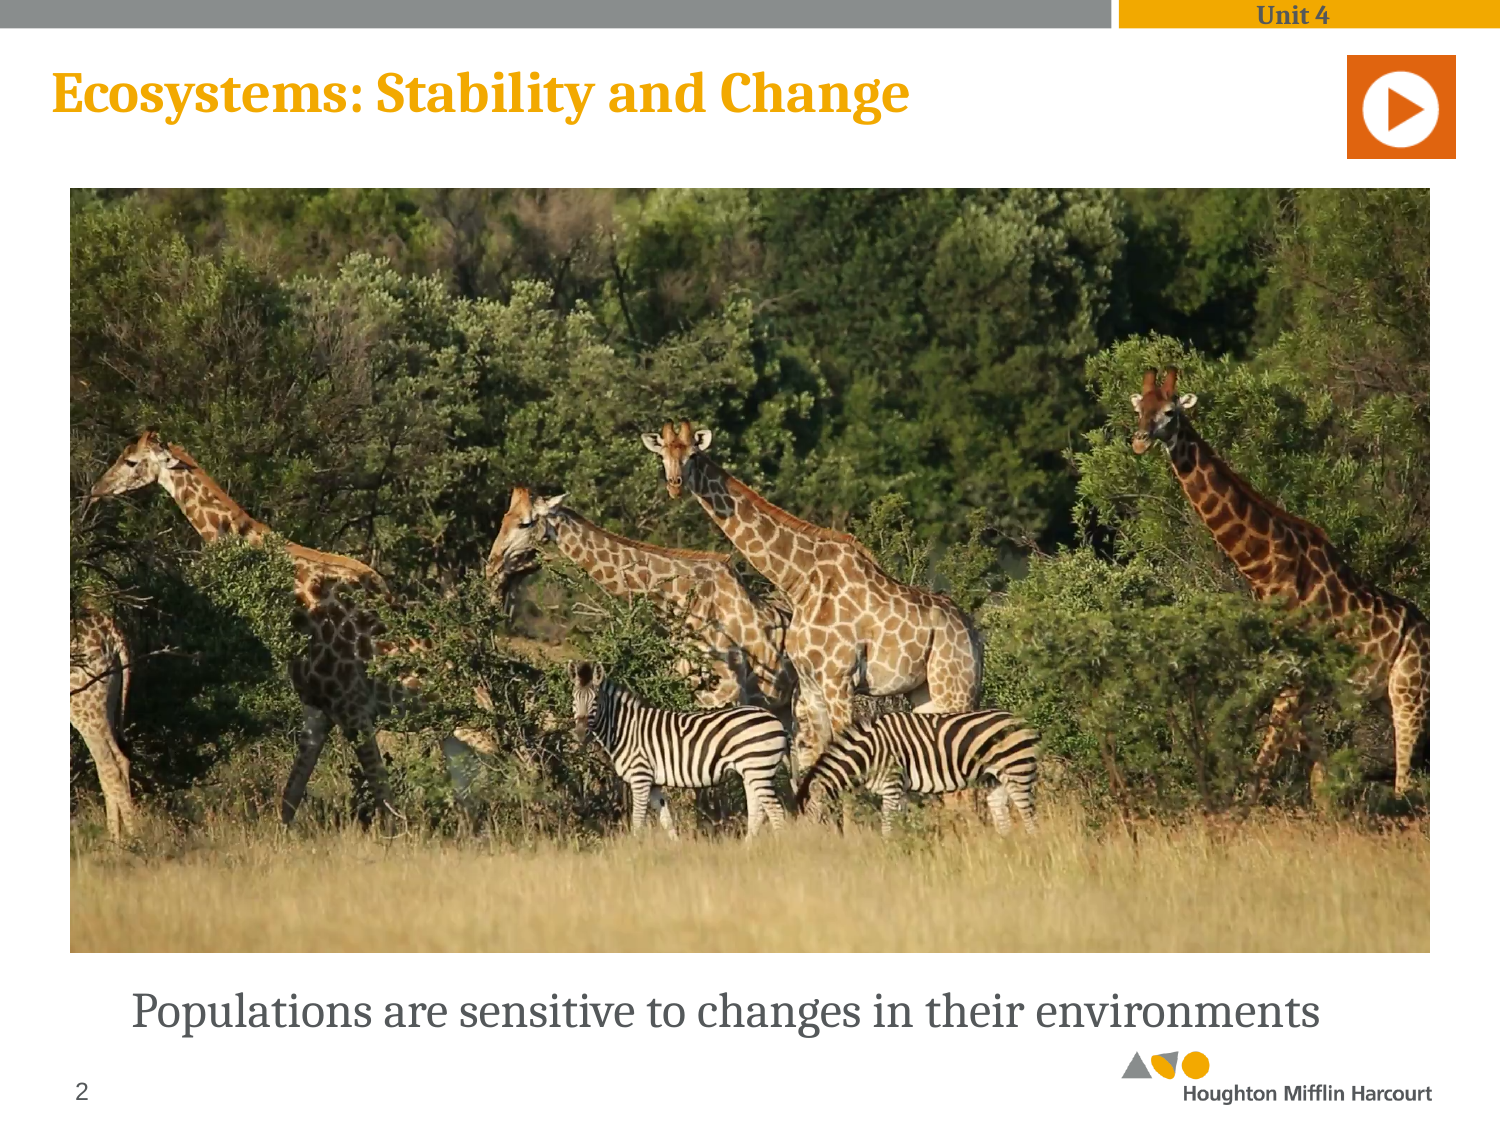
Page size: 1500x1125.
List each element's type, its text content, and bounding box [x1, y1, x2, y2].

text_box Populations are sensitive to changes in their environments [50, 969, 1401, 1073]
text_box Unit 4 [1241, 0, 1348, 38]
picture [70, 188, 1430, 954]
picture [1119, 1049, 1434, 1107]
picture [1347, 55, 1456, 159]
title Ecosystems: Stability and Change [51, 46, 1401, 150]
slide_number ‹#› [75, 1073, 187, 1106]
